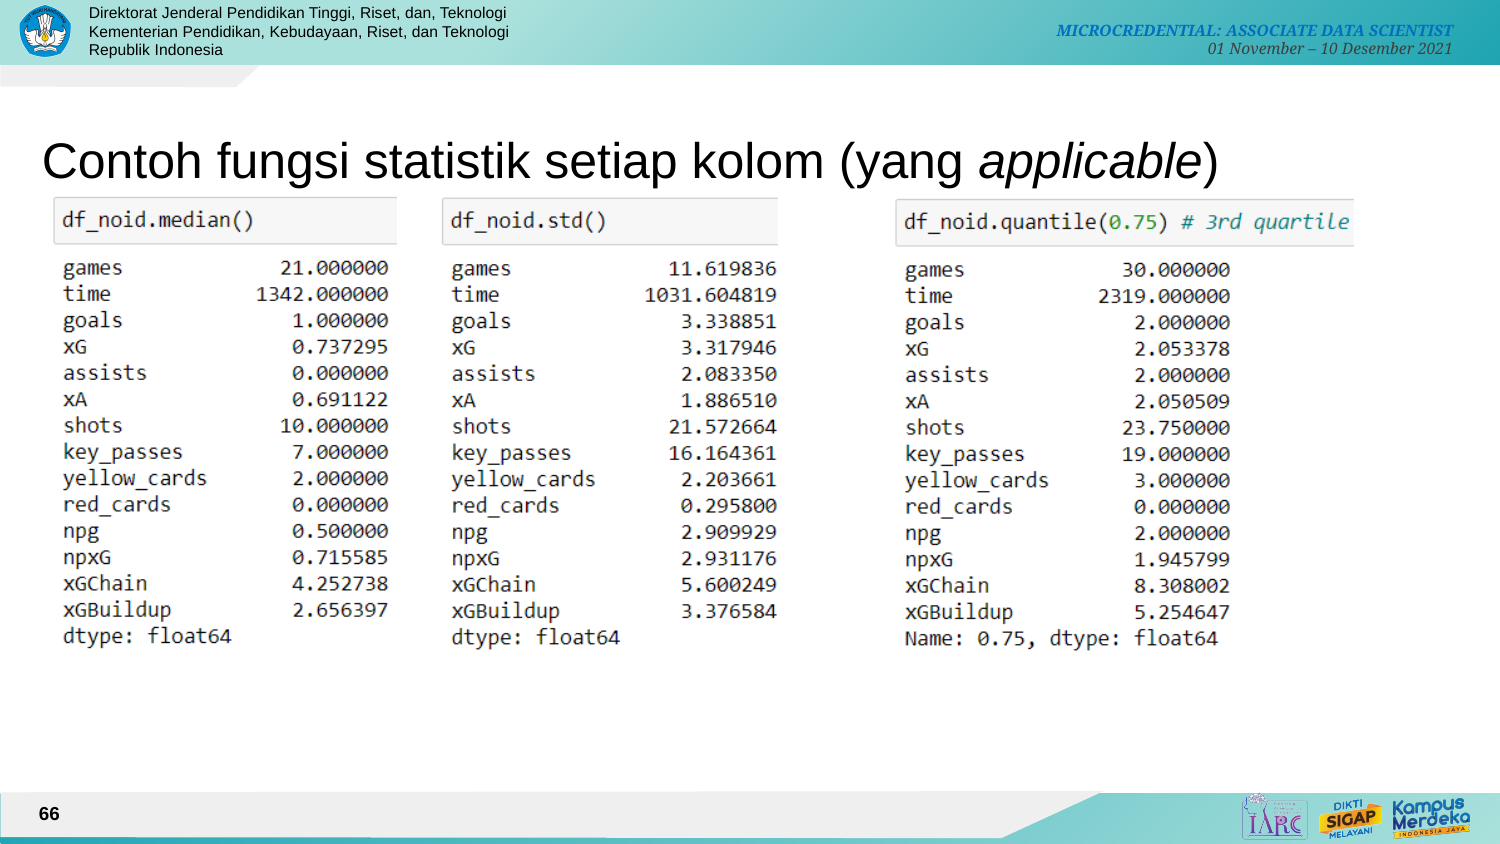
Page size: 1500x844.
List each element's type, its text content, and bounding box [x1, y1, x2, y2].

slide_number ‹#› [0, 790, 75, 836]
title Contoh fungsi statistik setiap kolom (yang applicable) [26, 114, 1397, 201]
picture [16, 3, 74, 61]
picture [1319, 796, 1382, 842]
picture [1237, 790, 1312, 843]
picture [1393, 798, 1470, 839]
picture [437, 194, 779, 652]
picture [893, 194, 1354, 653]
picture [50, 192, 397, 652]
